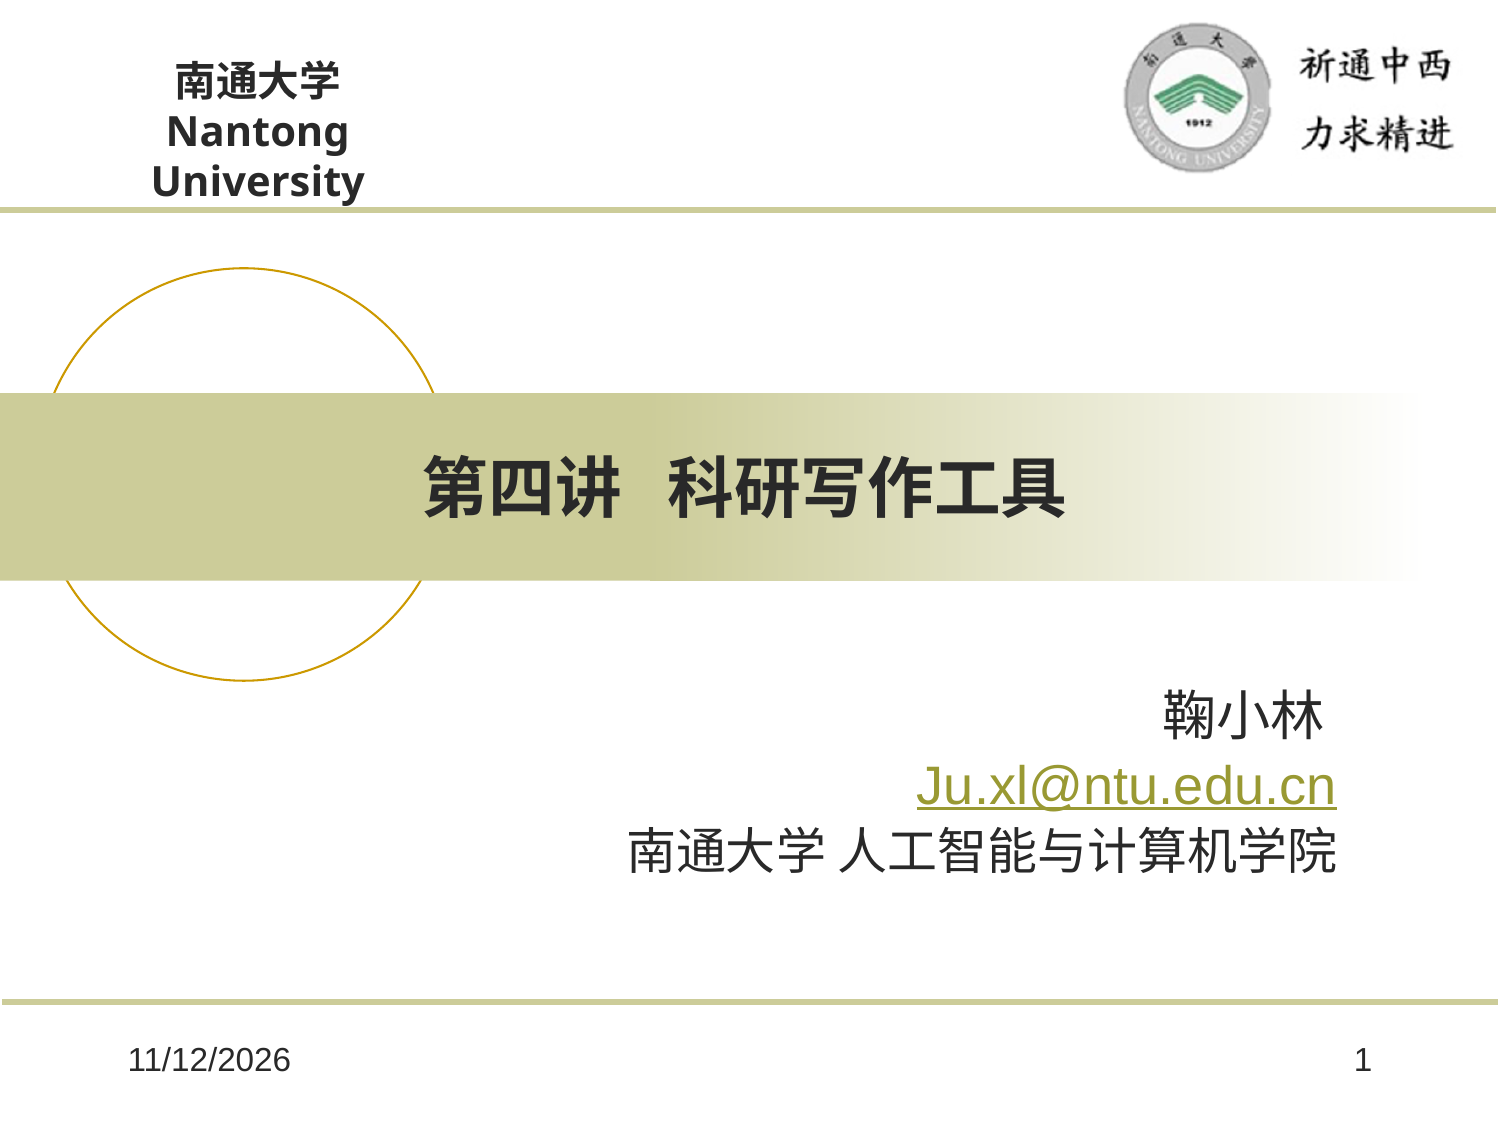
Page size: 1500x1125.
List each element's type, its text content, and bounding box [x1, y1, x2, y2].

picture [0, 207, 1496, 213]
subtitle 鞠小林 Ju.xl@ntu.edu.cn 南通大学 人工智能与计算机学院 [501, 680, 1353, 900]
slide_number 1 [1234, 1030, 1388, 1107]
picture [2, 999, 1498, 1005]
title 第四讲 科研写作工具 [137, 354, 1353, 618]
picture [1116, 11, 1470, 181]
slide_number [112, 1030, 325, 1107]
